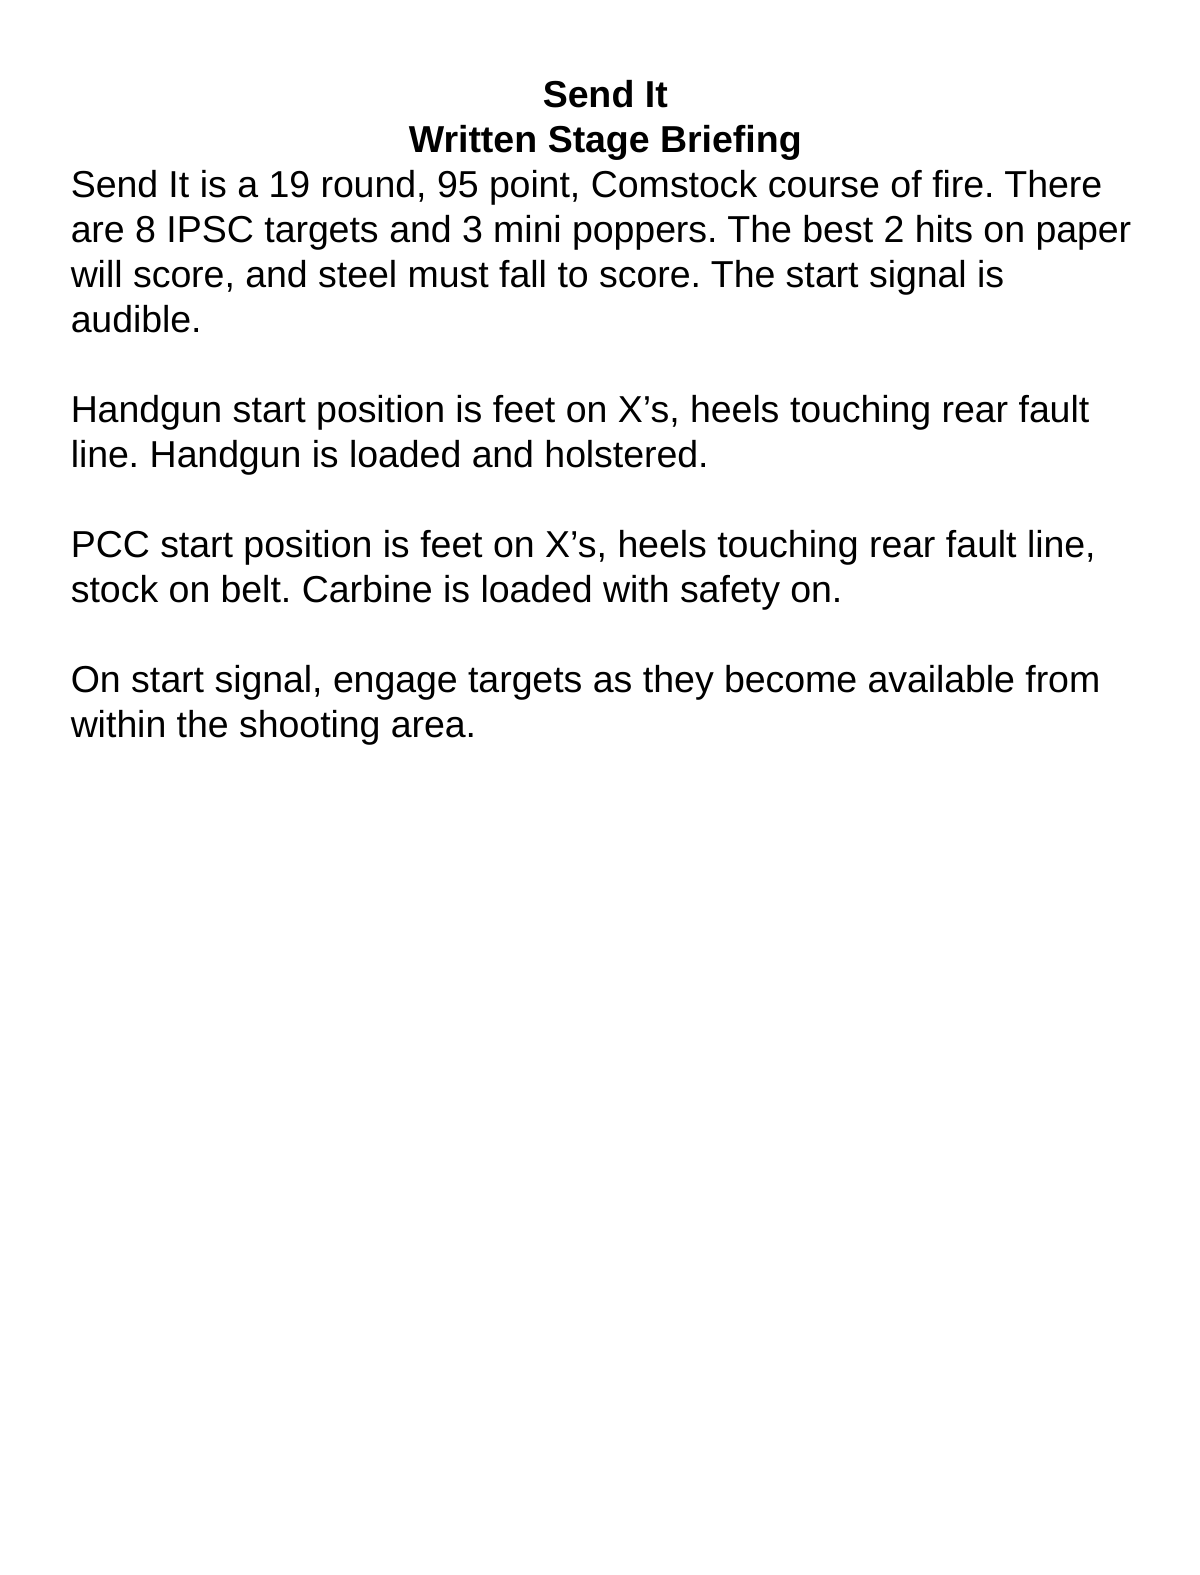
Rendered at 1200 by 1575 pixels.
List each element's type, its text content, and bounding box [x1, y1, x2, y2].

text_box Send It Written Stage Briefing Send It is a 19 round, 95 point, Comstock course of fire. There are 8 IPSC targets and 3 mini poppers. The best 2 hits on paper will score, and steel must fall to score. The start signal is audible. Handgun start position is feet on X’s, heels touching rear fault line. Handgun is loaded and holstered. PCC start position is feet on X’s, heels touching rear fault line, stock on belt. Carbine is loaded with safety on. On start signal, engage targets as they become available from within the shooting area. [56, 63, 1156, 753]
